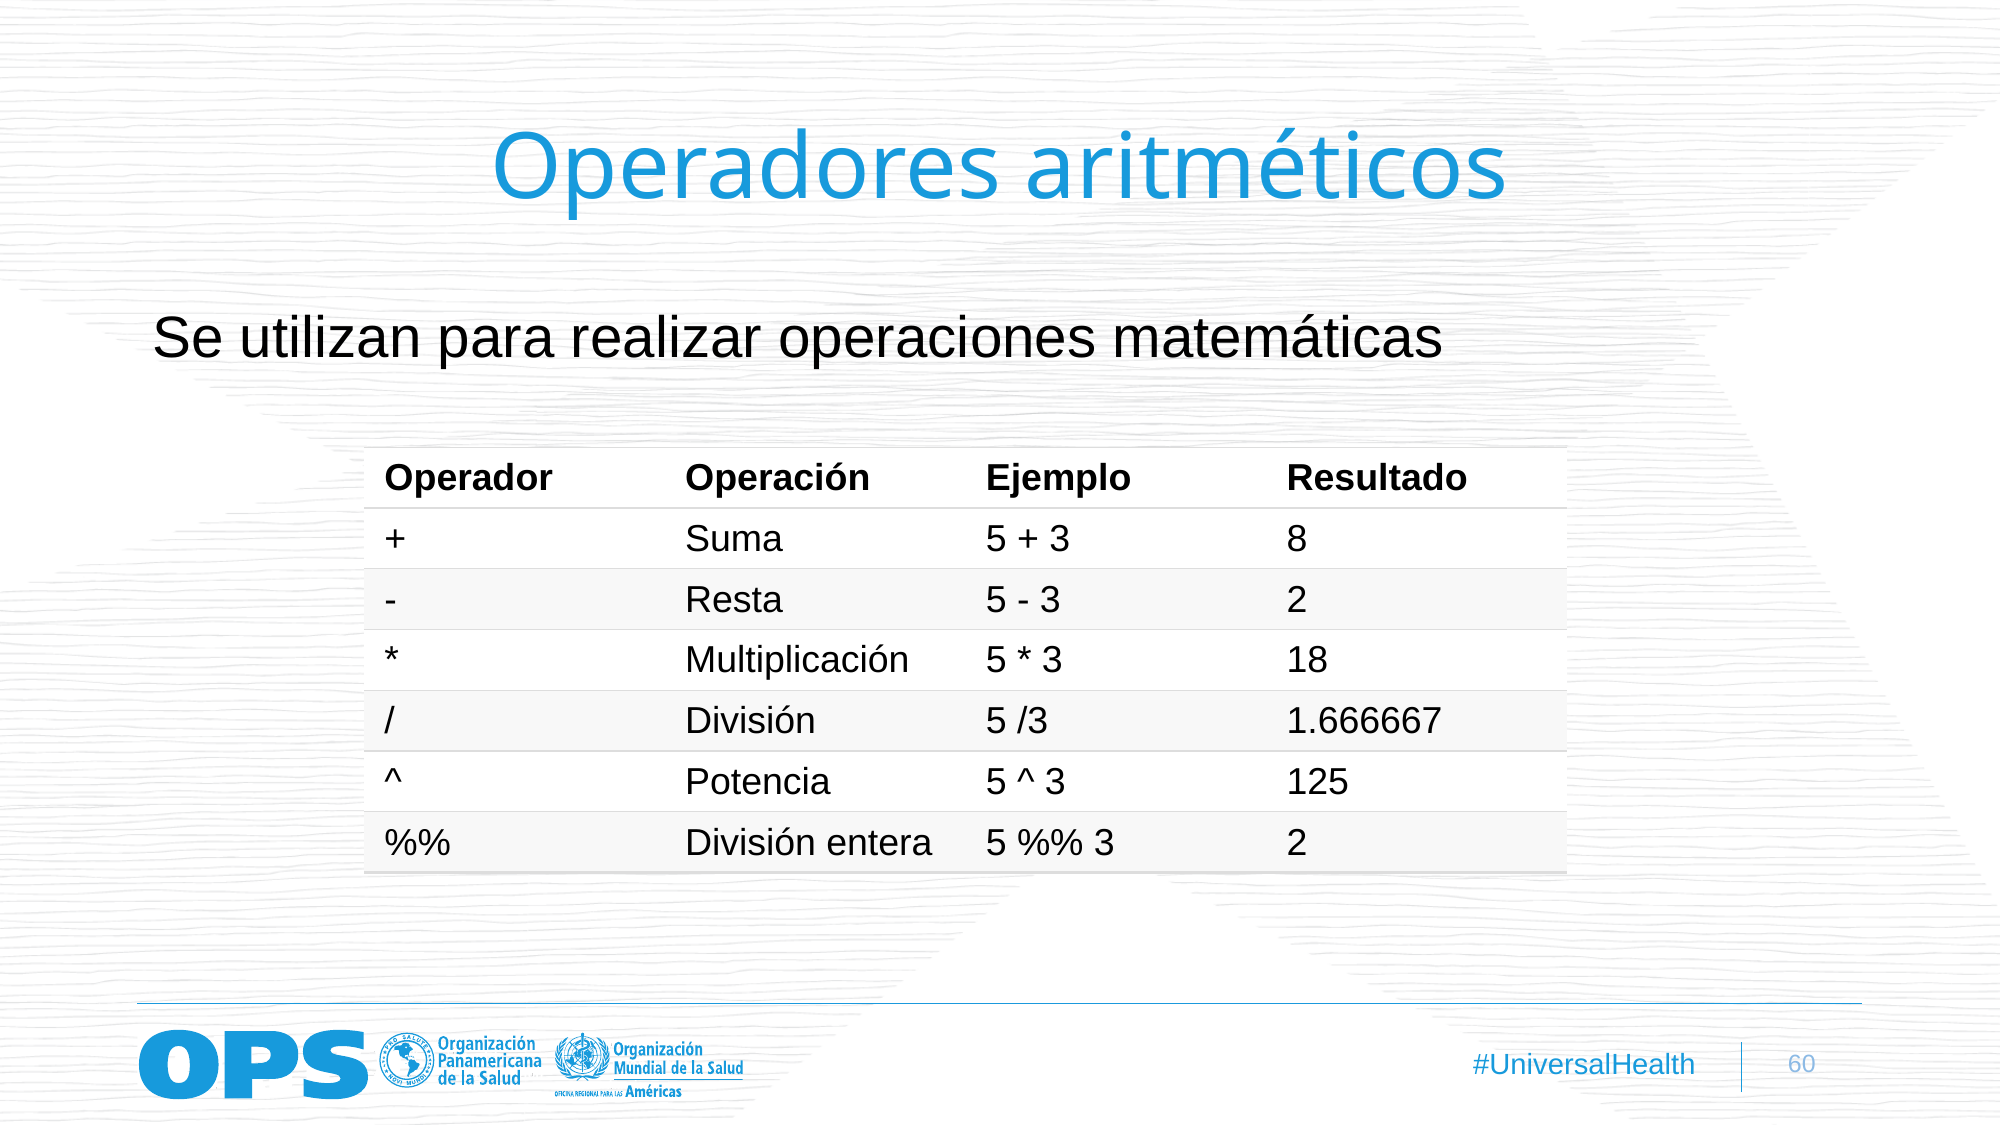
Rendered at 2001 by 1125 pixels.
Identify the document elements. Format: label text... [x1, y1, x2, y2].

table_cell 1.666667 [1266, 691, 1567, 750]
table_cell 5 /3 [966, 691, 1266, 750]
table_cell Suma [665, 509, 966, 568]
table_cell + [364, 509, 665, 568]
table_header Operador [364, 448, 665, 507]
table_cell - [364, 569, 665, 629]
table_header Ejemplo [966, 448, 1266, 507]
table_header Operación [665, 448, 966, 507]
table_cell Potencia [665, 752, 966, 811]
table_cell %% [364, 812, 665, 871]
table_cell 8 [1266, 509, 1567, 568]
table_cell ^ [364, 752, 665, 811]
table_cell 18 [1266, 630, 1567, 690]
table_cell Resta [665, 569, 966, 629]
table_cell 5 ^ 3 [966, 752, 1266, 811]
title Operadores aritméticos [137, 59, 1863, 278]
table_cell División entera [665, 812, 966, 871]
table_cell 5 + 3 [966, 509, 1266, 568]
table_cell / [364, 691, 665, 750]
table_cell 2 [1266, 569, 1567, 629]
table_cell 5 %% 3 [966, 812, 1266, 871]
table_cell División [665, 691, 966, 750]
table_cell 2 [1266, 812, 1567, 871]
table_cell 125 [1266, 752, 1567, 811]
table_cell * [364, 630, 665, 690]
table_cell 5 * 3 [966, 630, 1266, 690]
table_cell Multiplicación [665, 630, 966, 690]
slide_number 60 [1741, 1032, 1863, 1093]
list Se utilizan para realizar operaciones matemáticas [137, 299, 1636, 974]
table_header Resultado [1266, 448, 1567, 507]
table_cell 5 - 3 [966, 569, 1266, 629]
